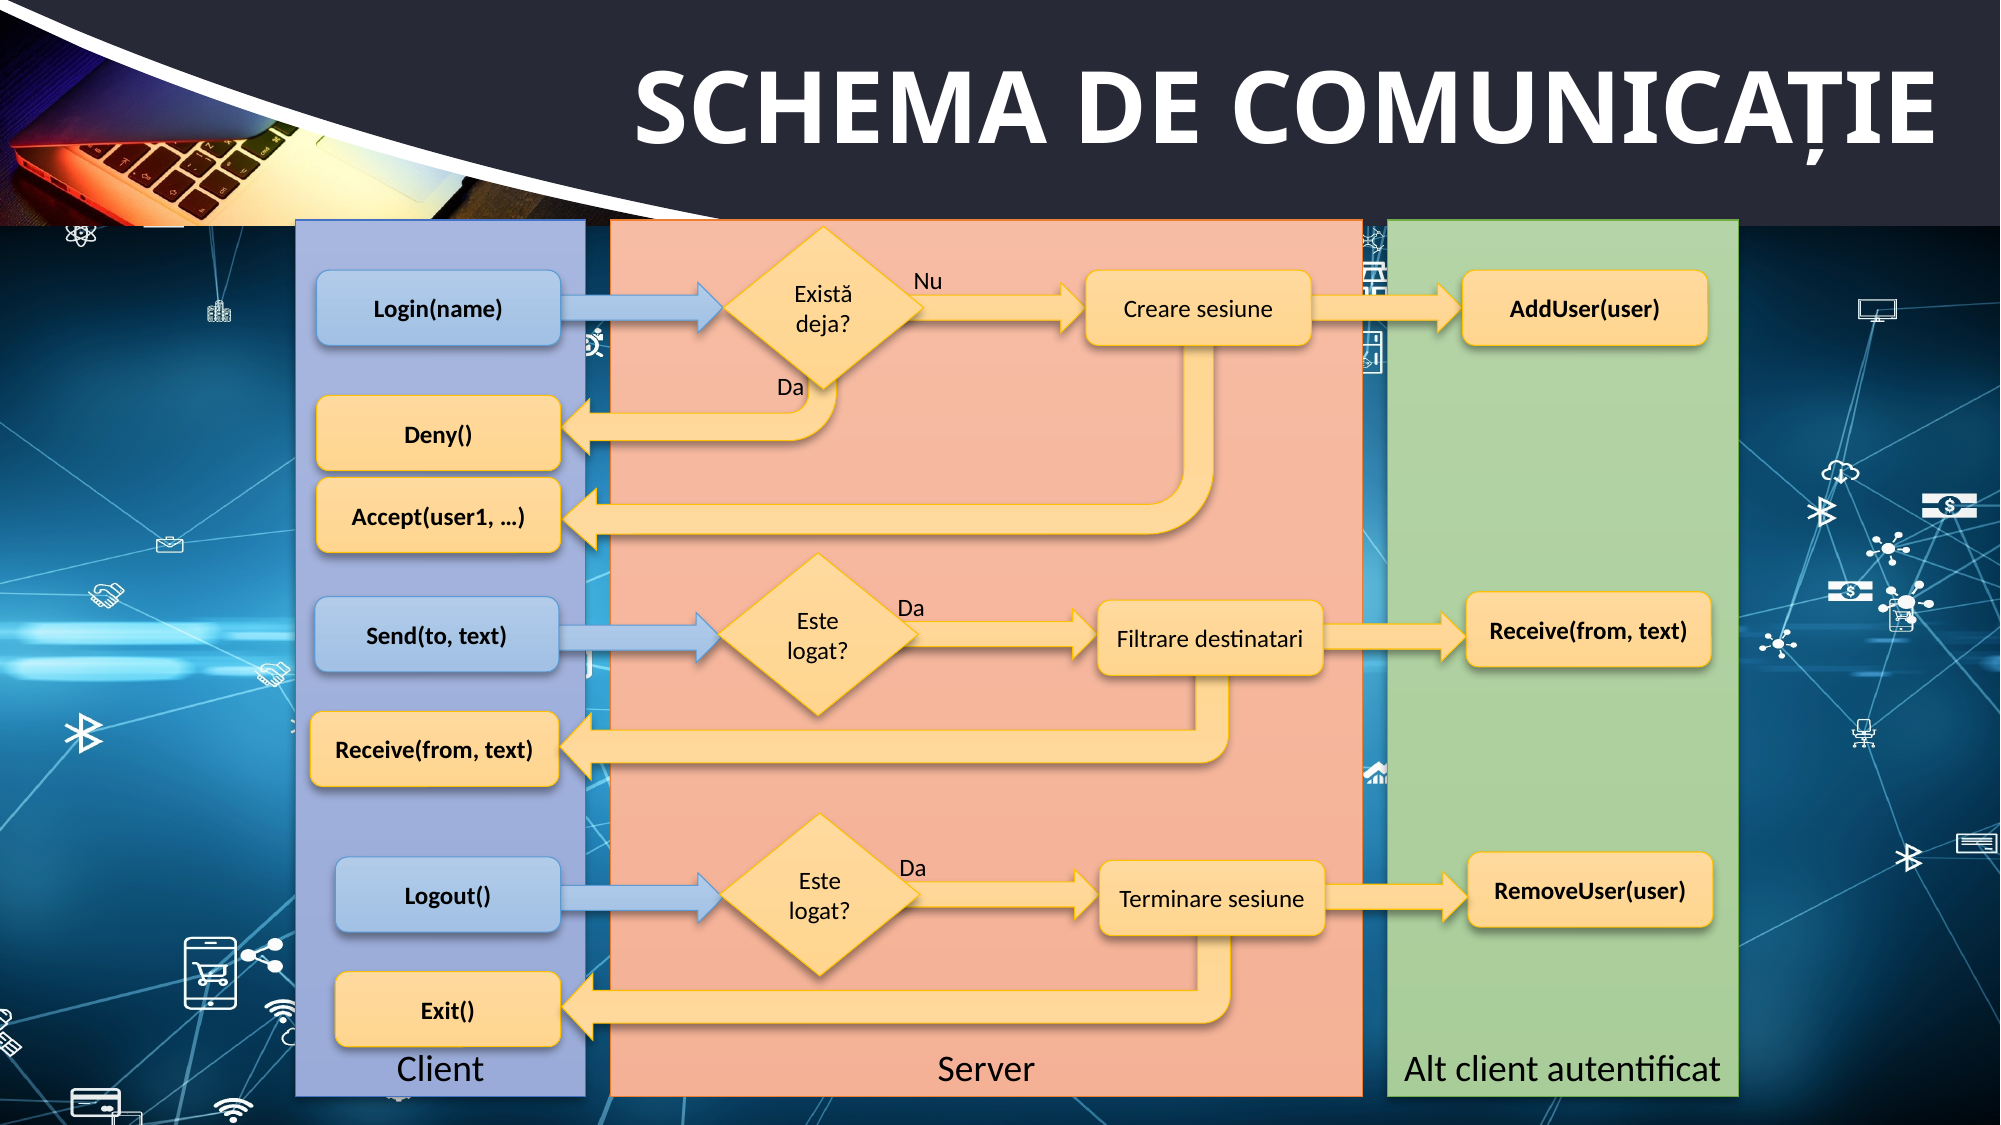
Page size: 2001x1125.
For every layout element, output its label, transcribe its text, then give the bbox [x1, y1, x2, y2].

text_box Client [295, 219, 586, 226]
title Schema de comunicație [137, 2, 2000, 220]
text_box Server [610, 219, 1363, 226]
picture [0, 9, 2000, 1125]
text_box Alt client autentificat [1387, 219, 1739, 226]
picture [1992, 384, 2000, 390]
